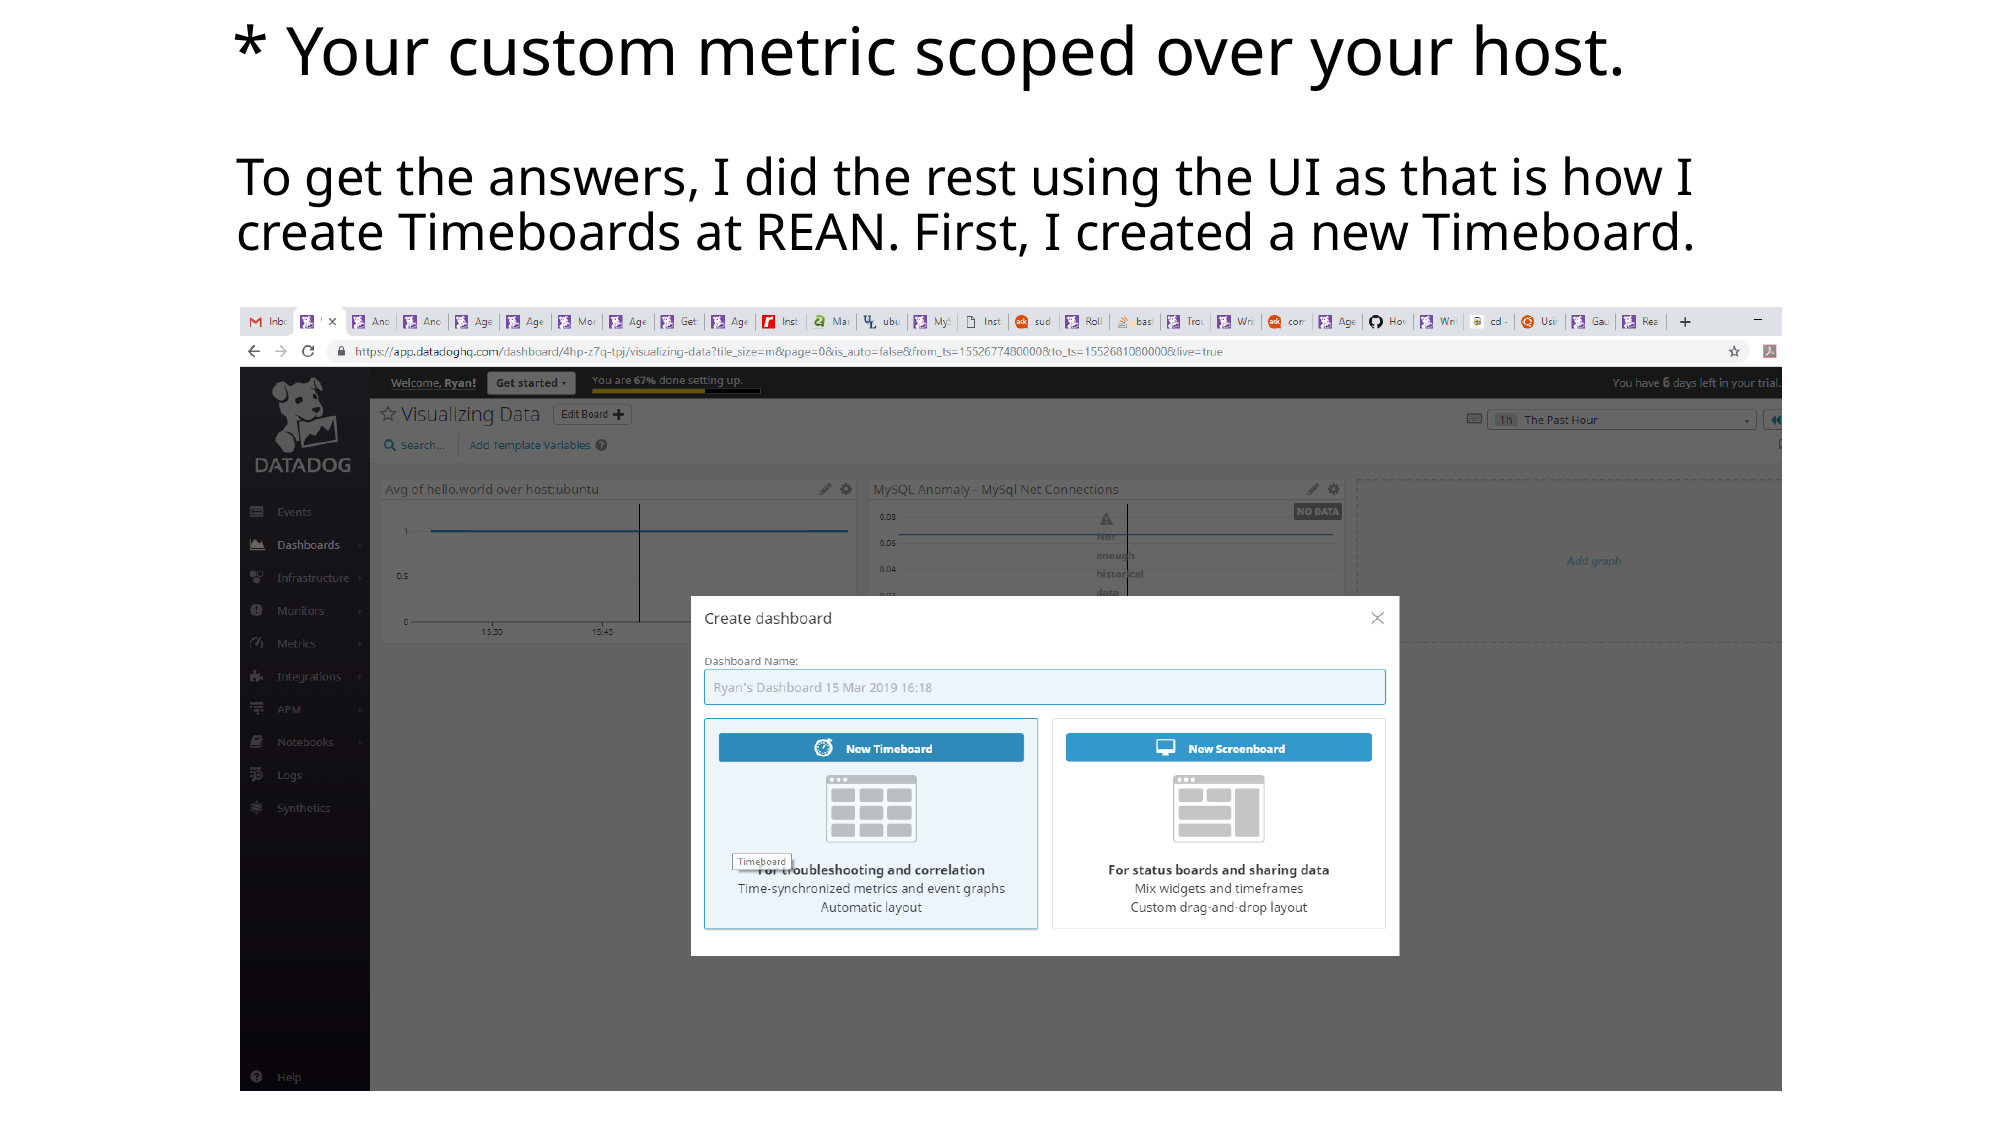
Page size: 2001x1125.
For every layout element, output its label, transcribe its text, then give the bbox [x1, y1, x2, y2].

title * Your custom metric scoped over your host. [217, 0, 1943, 218]
text_box To get the answers, I did the rest using the UI as that is how I create Timeboards at REAN. First, I created a new Timeboard. [221, 136, 1802, 277]
picture [240, 307, 1782, 1091]
